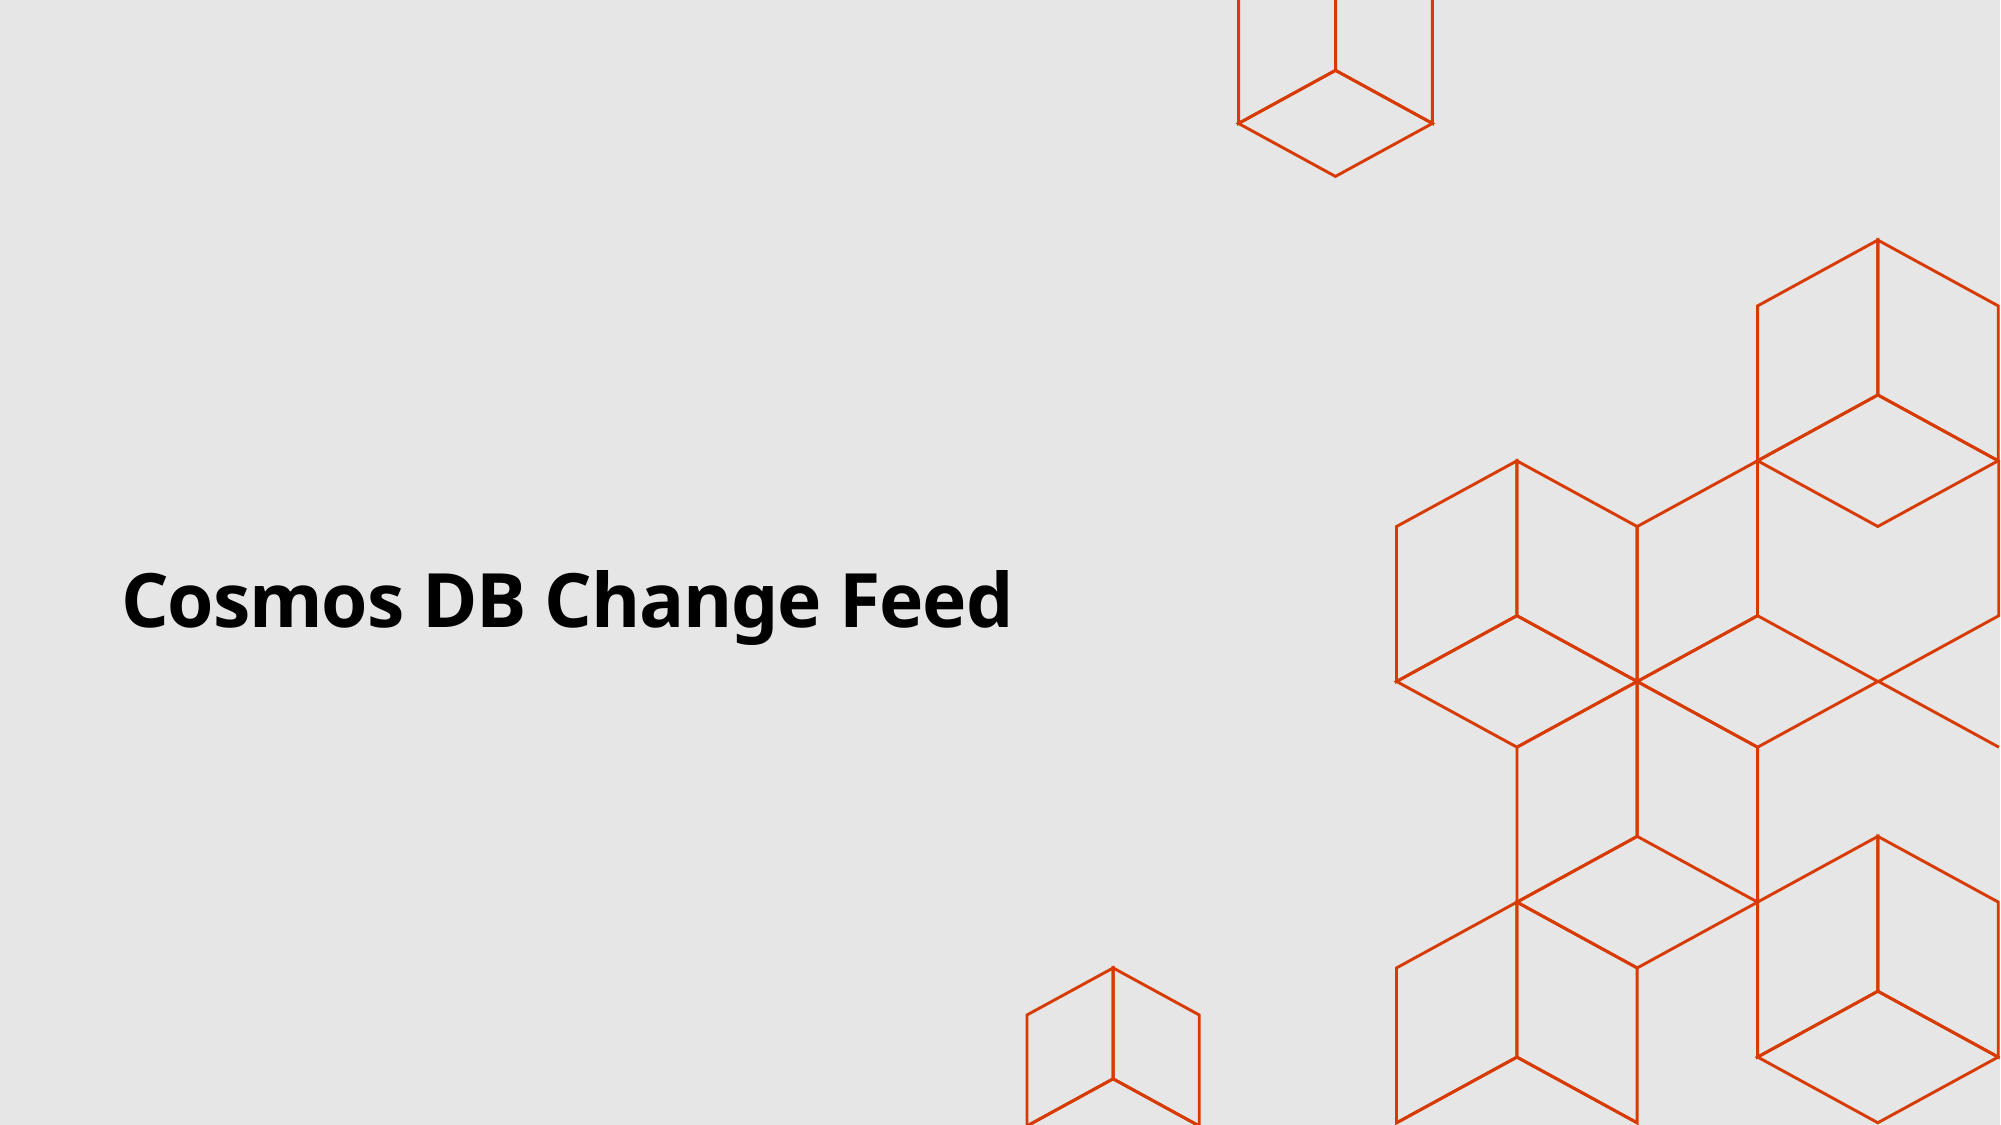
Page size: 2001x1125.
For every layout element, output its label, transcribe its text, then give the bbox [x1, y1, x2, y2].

title Cosmos DB Change Feed [121, 562, 1171, 645]
